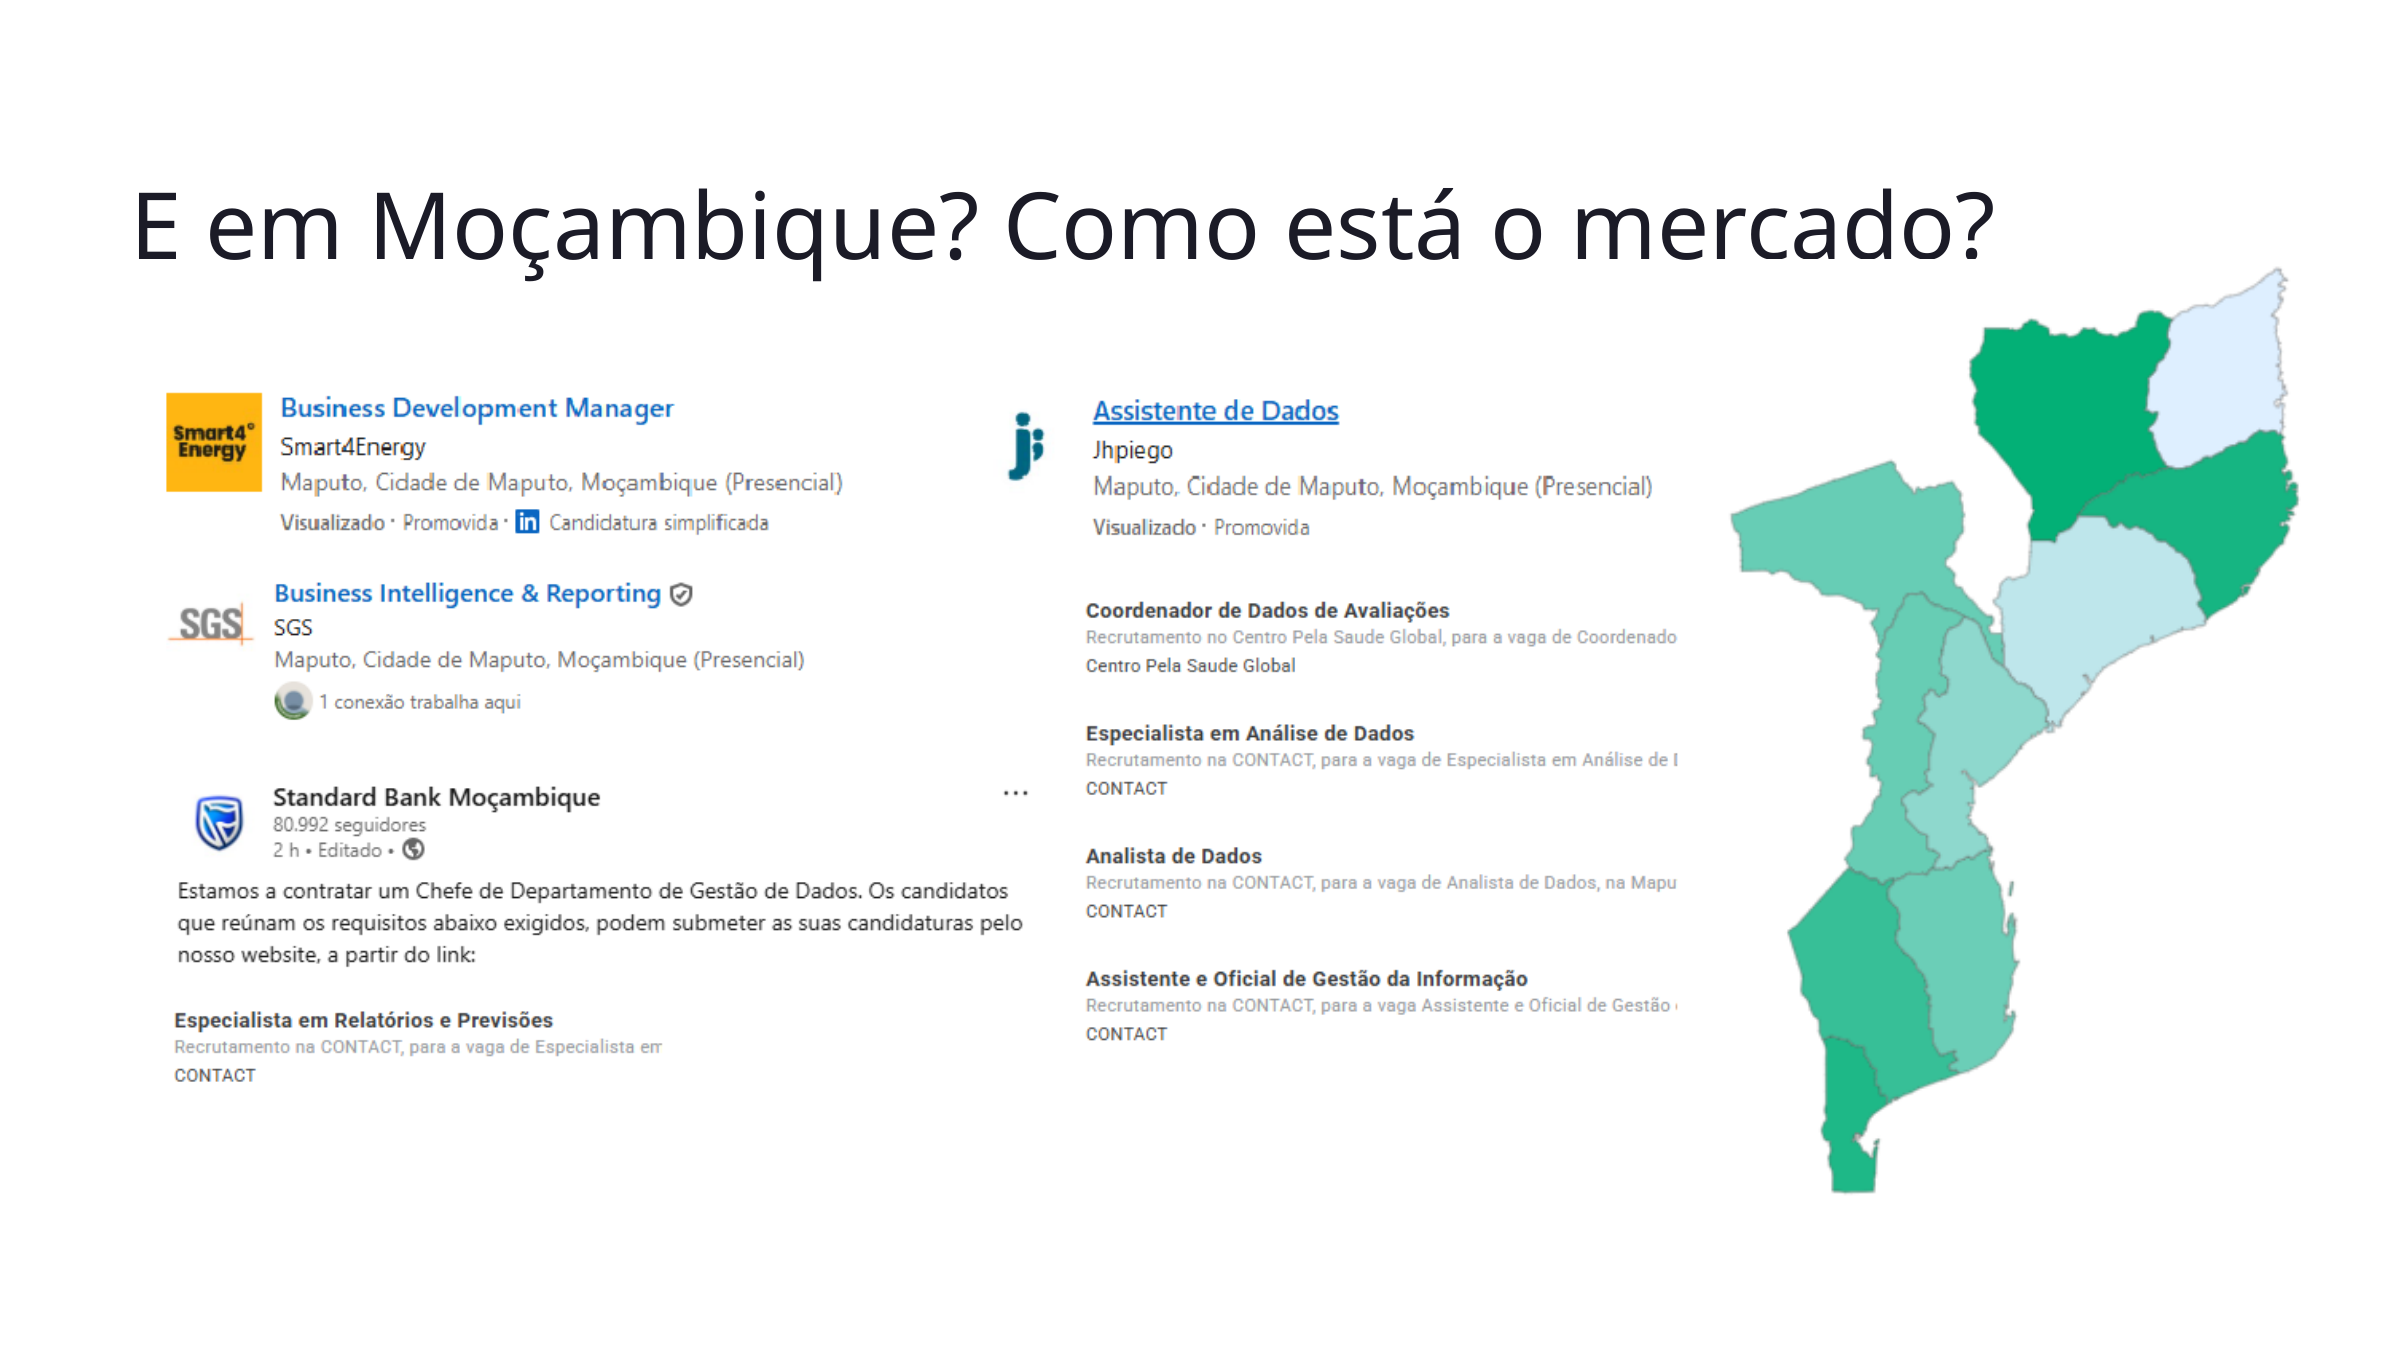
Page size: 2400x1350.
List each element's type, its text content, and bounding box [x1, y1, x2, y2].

picture [130, 259, 2324, 1278]
text_box E em Moçambique? Como está o mercado? [130, 162, 2208, 279]
